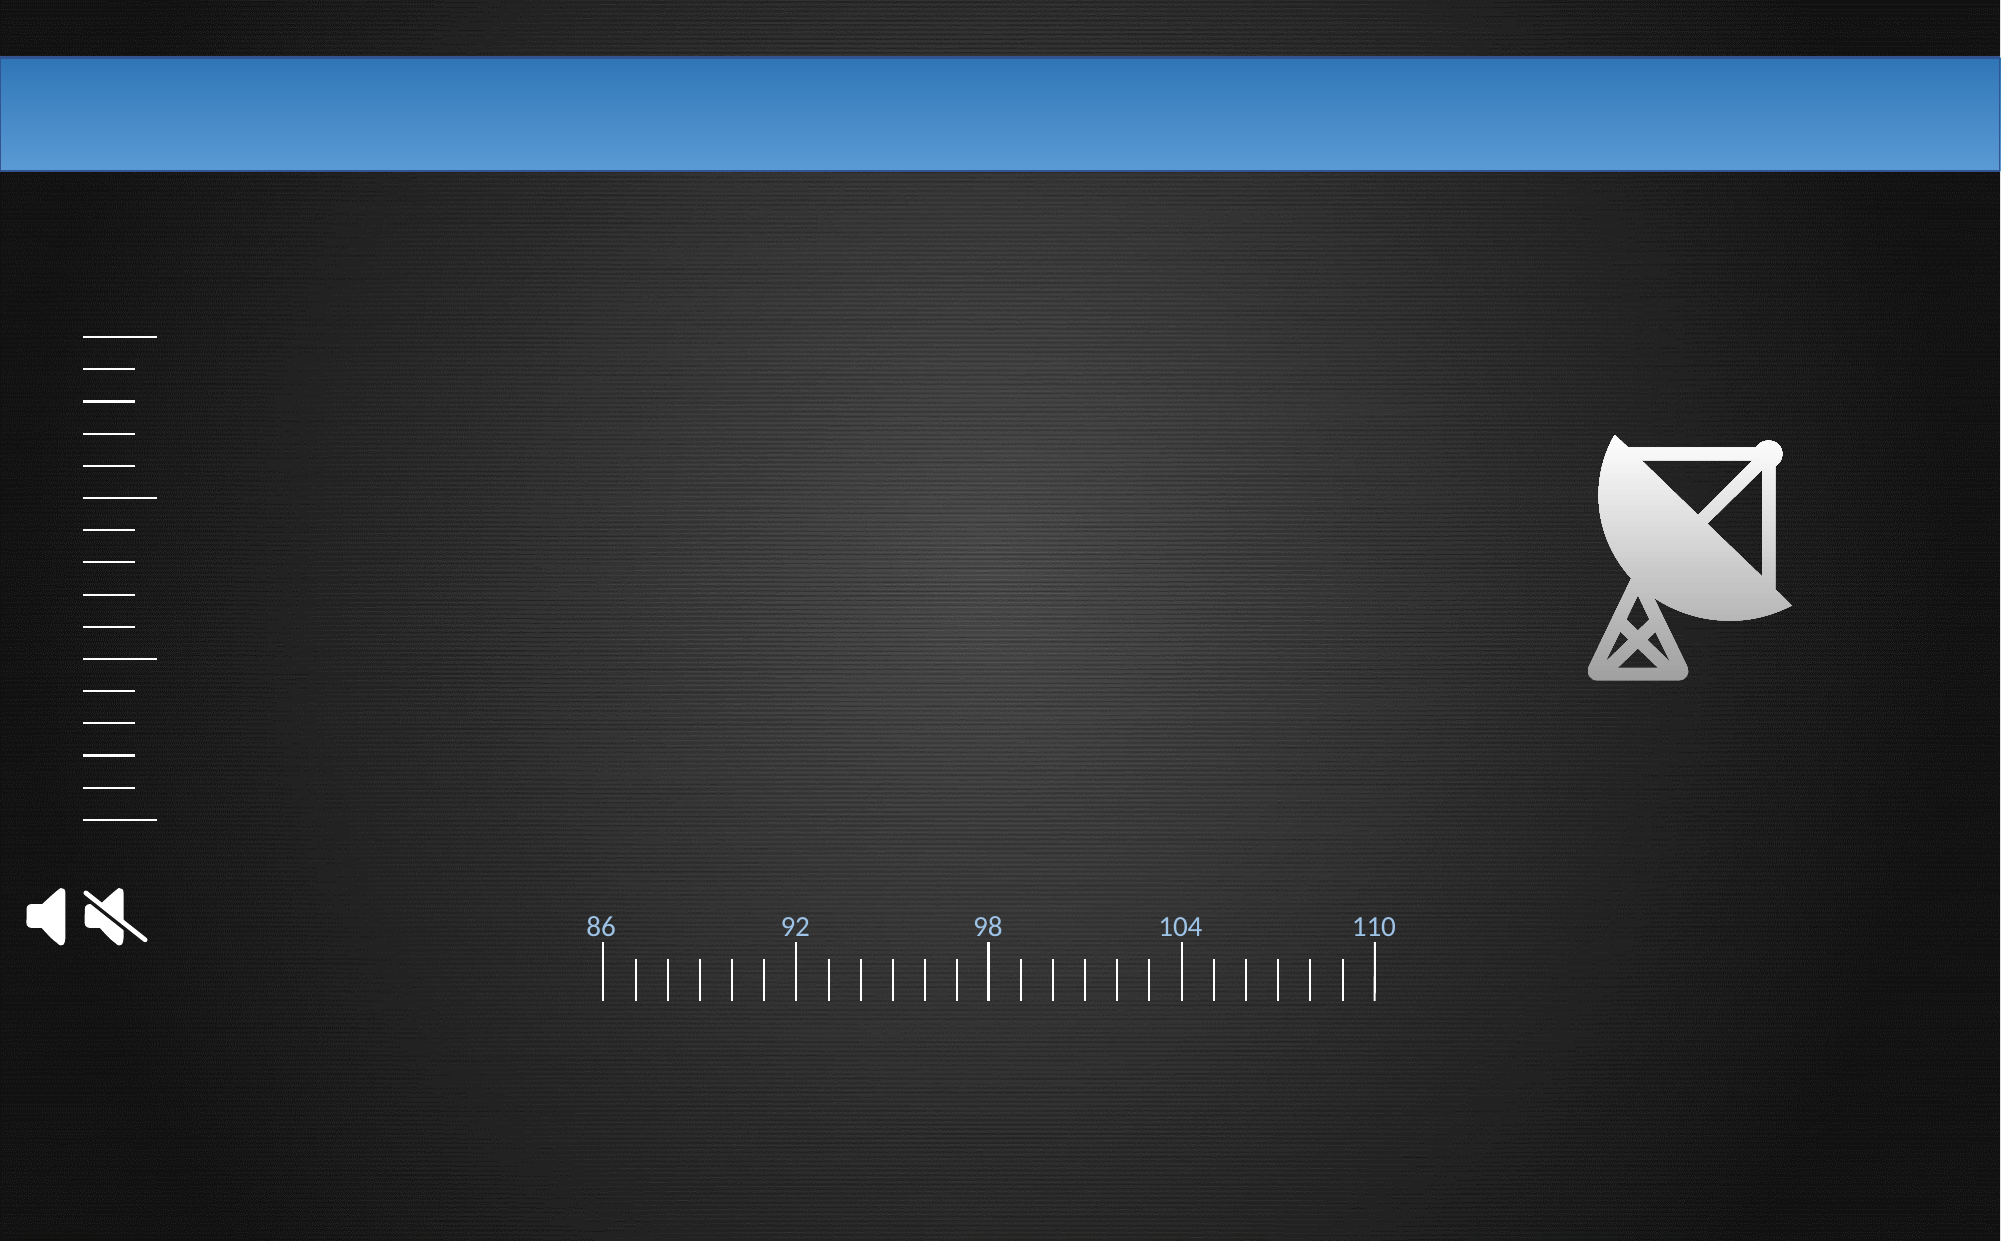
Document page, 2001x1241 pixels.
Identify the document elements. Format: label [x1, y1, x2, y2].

text_box [0, 541, 362, 616]
text_box [0, 56, 2000, 172]
text_box [27, 887, 66, 946]
text_box [84, 887, 146, 946]
text_box [489, 899, 1511, 1012]
text_box [1587, 435, 1792, 681]
picture [0, 0, 2001, 1241]
